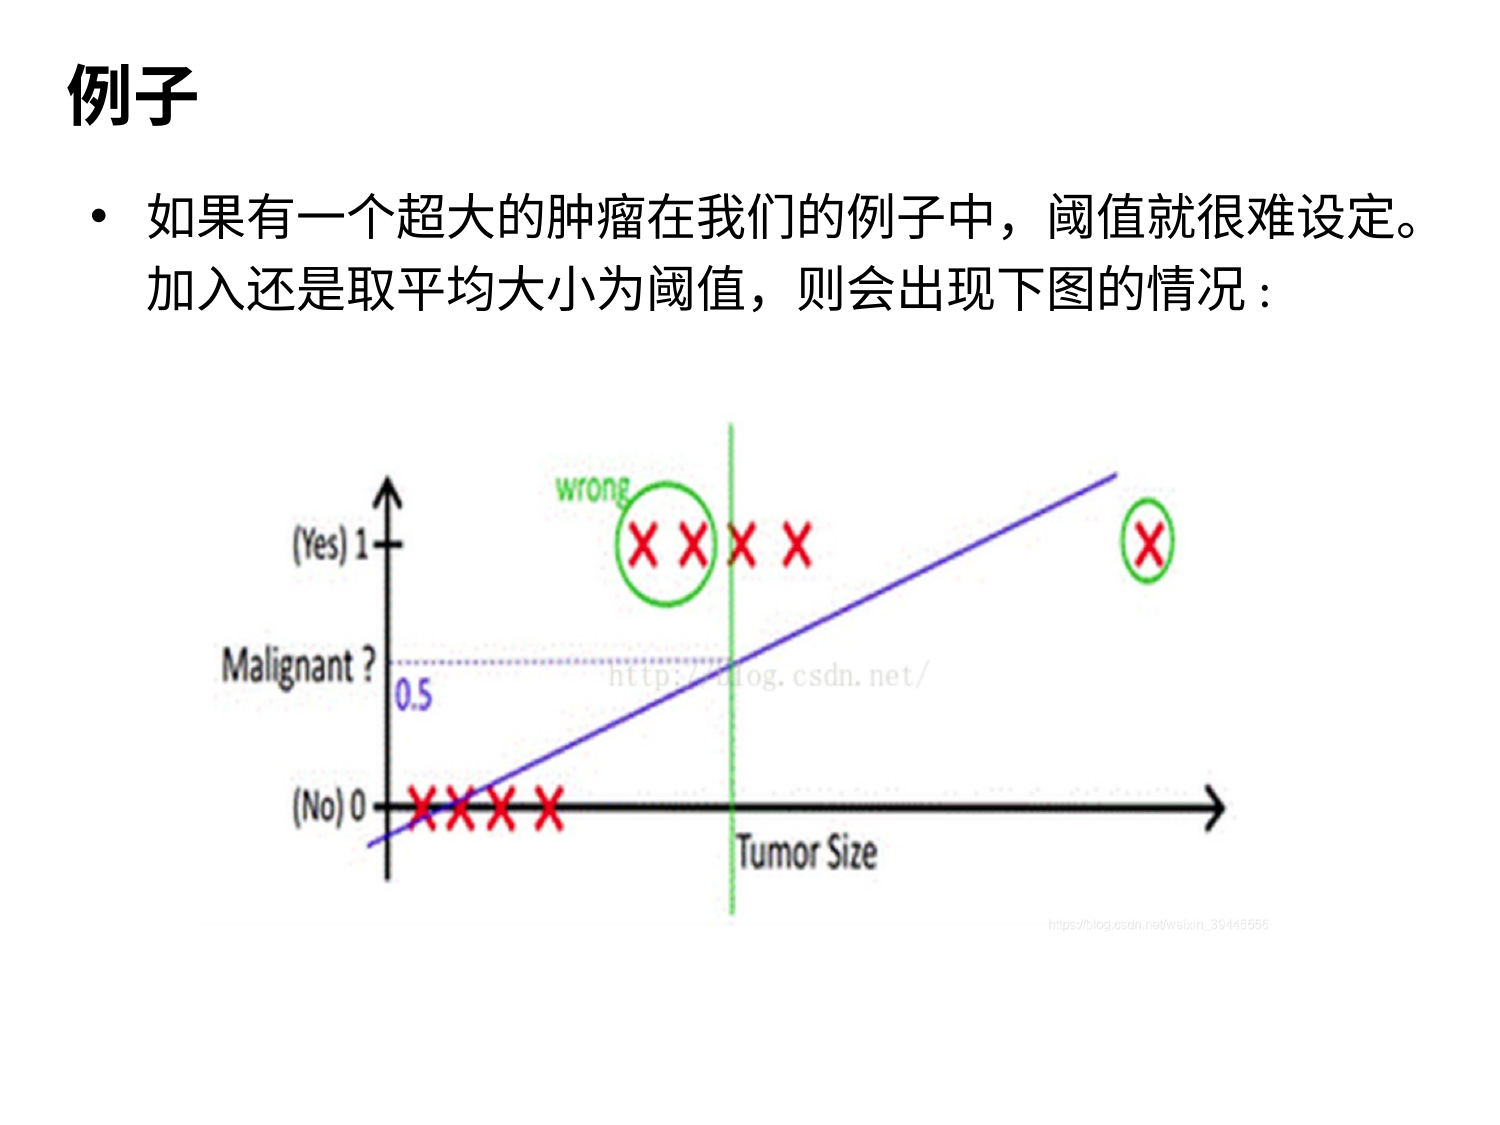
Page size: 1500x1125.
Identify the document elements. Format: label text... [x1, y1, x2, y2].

picture [17, 250, 518, 361]
list 如果有一个超大的肿瘤在我们的例子中，阈值就很难设定。加入还是取平均大小为阈值，则会出现下图的情况: [75, 166, 1425, 909]
title 例子 [0, 0, 1350, 188]
picture [123, 396, 1276, 939]
